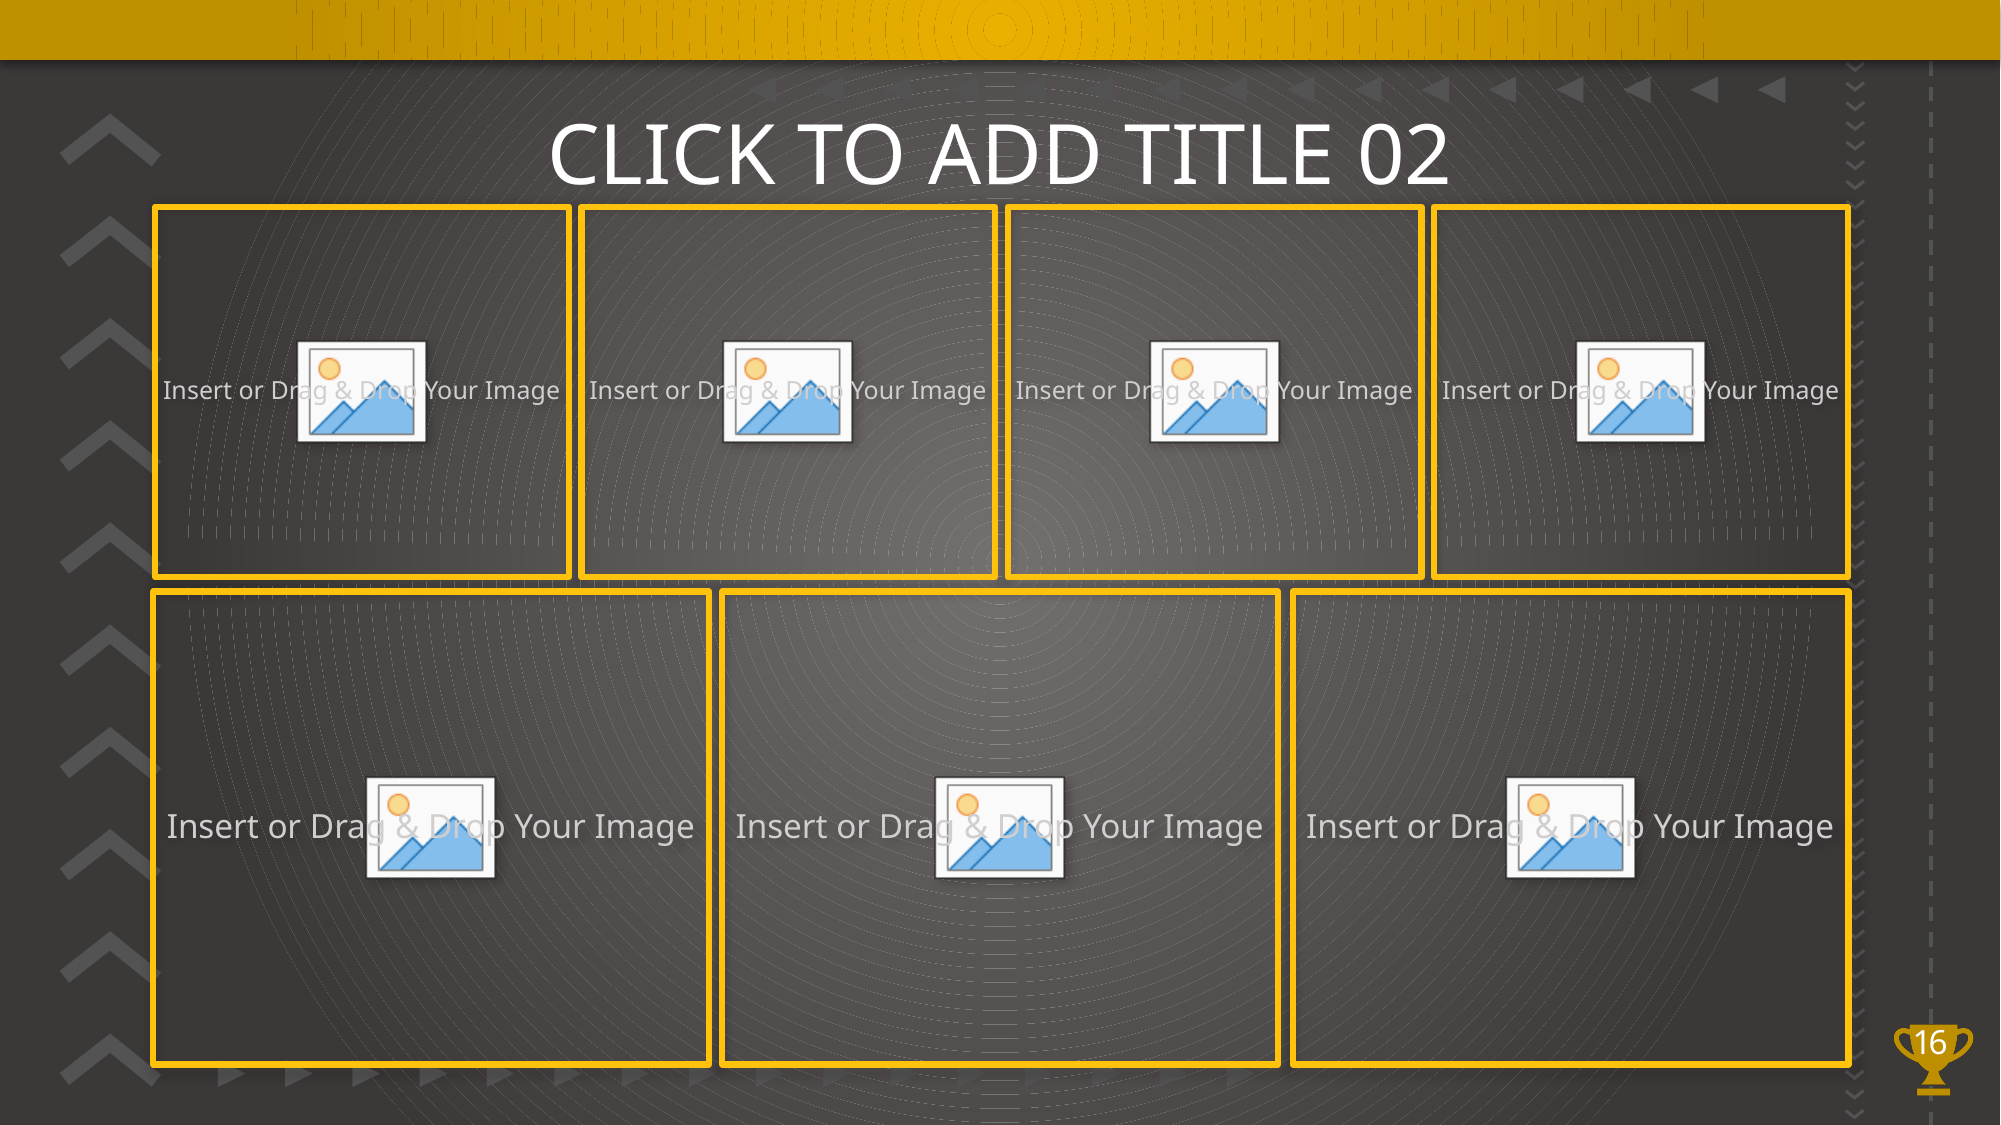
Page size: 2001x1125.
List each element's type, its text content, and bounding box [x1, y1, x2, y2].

picture [584, 210, 993, 575]
picture [1889, 1015, 1978, 1105]
picture [158, 210, 566, 575]
slide_number 16 [1512, 1014, 1963, 1074]
picture [1010, 210, 1419, 575]
picture [725, 594, 1275, 1062]
title CLICK TO ADD TITLE 02 [0, 59, 2000, 257]
picture [156, 594, 706, 1062]
picture [1437, 210, 1845, 575]
picture [1295, 594, 1846, 1062]
